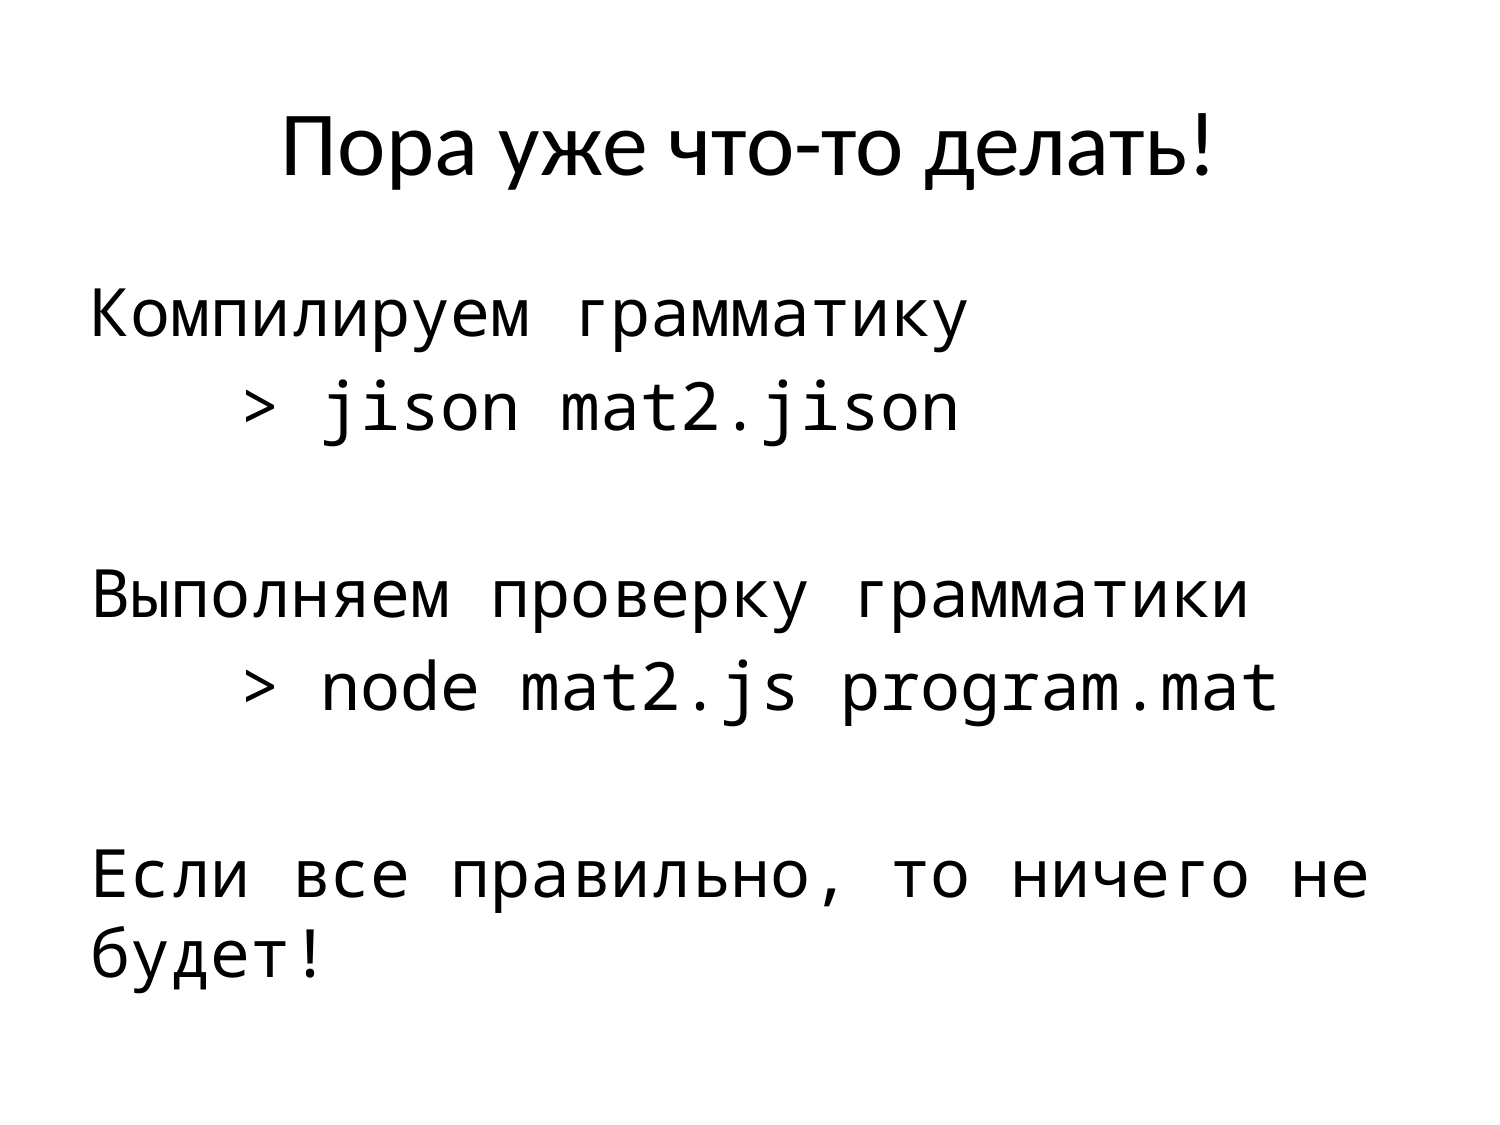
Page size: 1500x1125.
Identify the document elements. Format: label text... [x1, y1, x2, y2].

title Пора уже что-то делать! [75, 45, 1425, 233]
list Компилируем грамматику > jison mat2.jison Выполняем проверку грамматики > node mat2.js program.mat Если все правильно, то ничего не будет! [75, 262, 1425, 1005]
